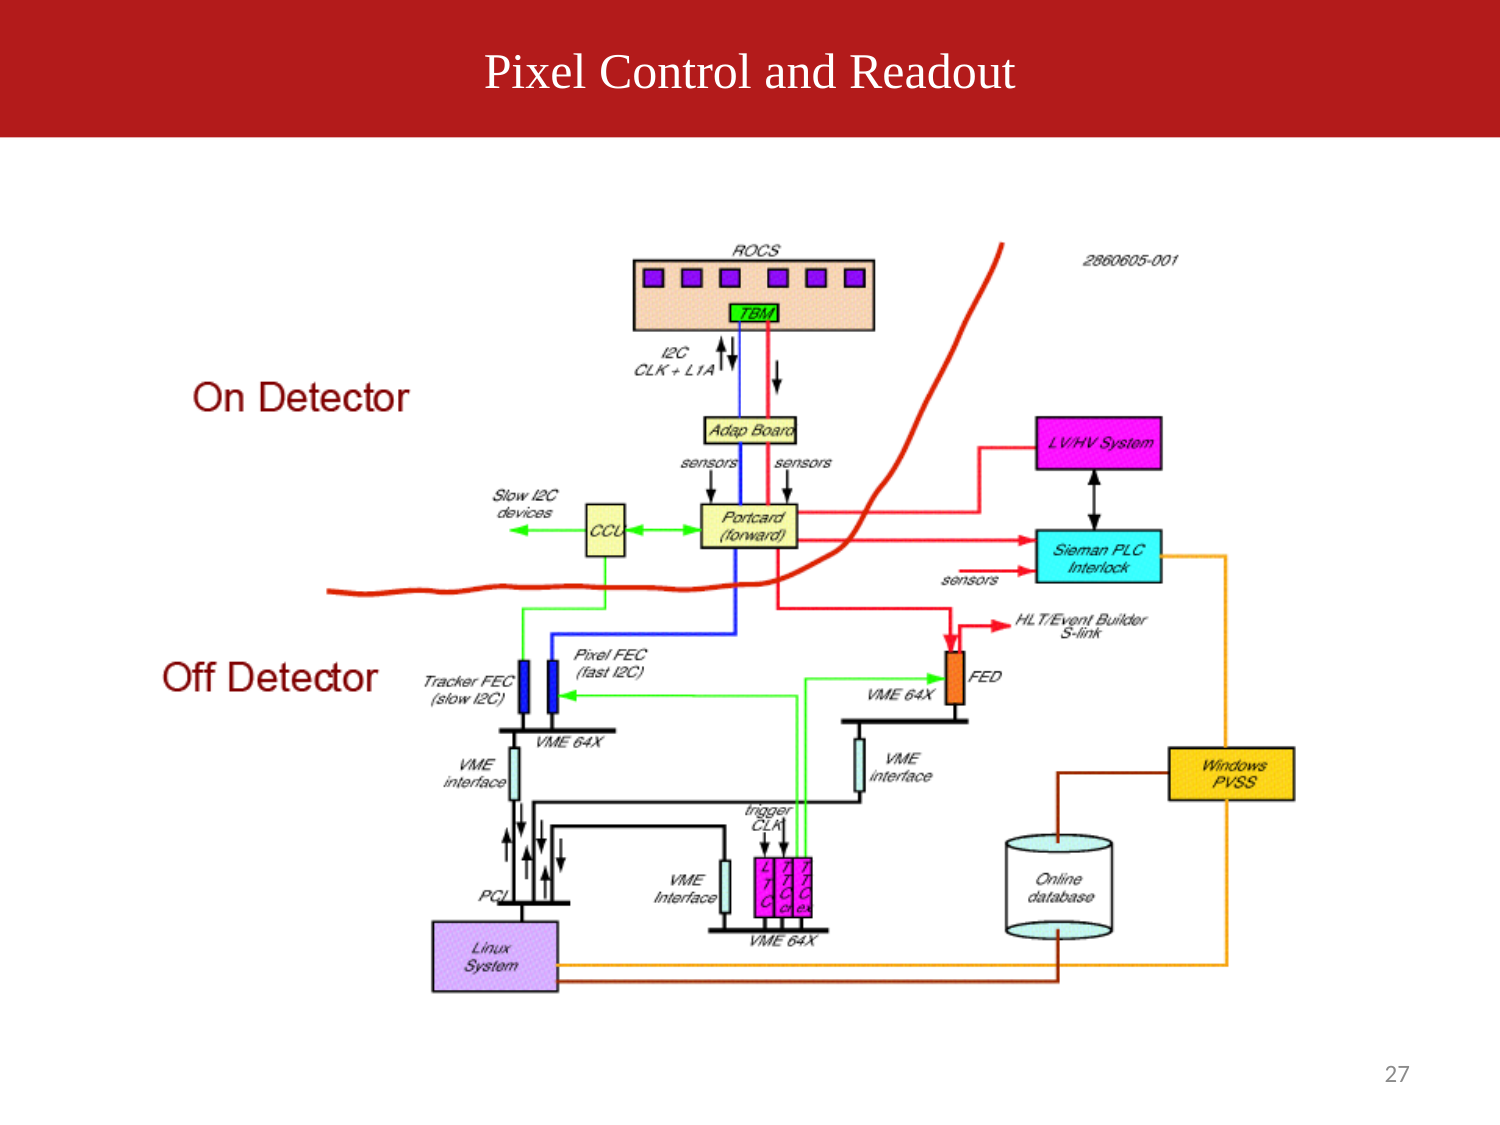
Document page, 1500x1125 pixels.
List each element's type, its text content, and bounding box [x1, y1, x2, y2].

text_box Pixel Control and Readout [0, 0, 1500, 139]
picture [149, 224, 1321, 1015]
slide_number 27 [1074, 1042, 1425, 1103]
